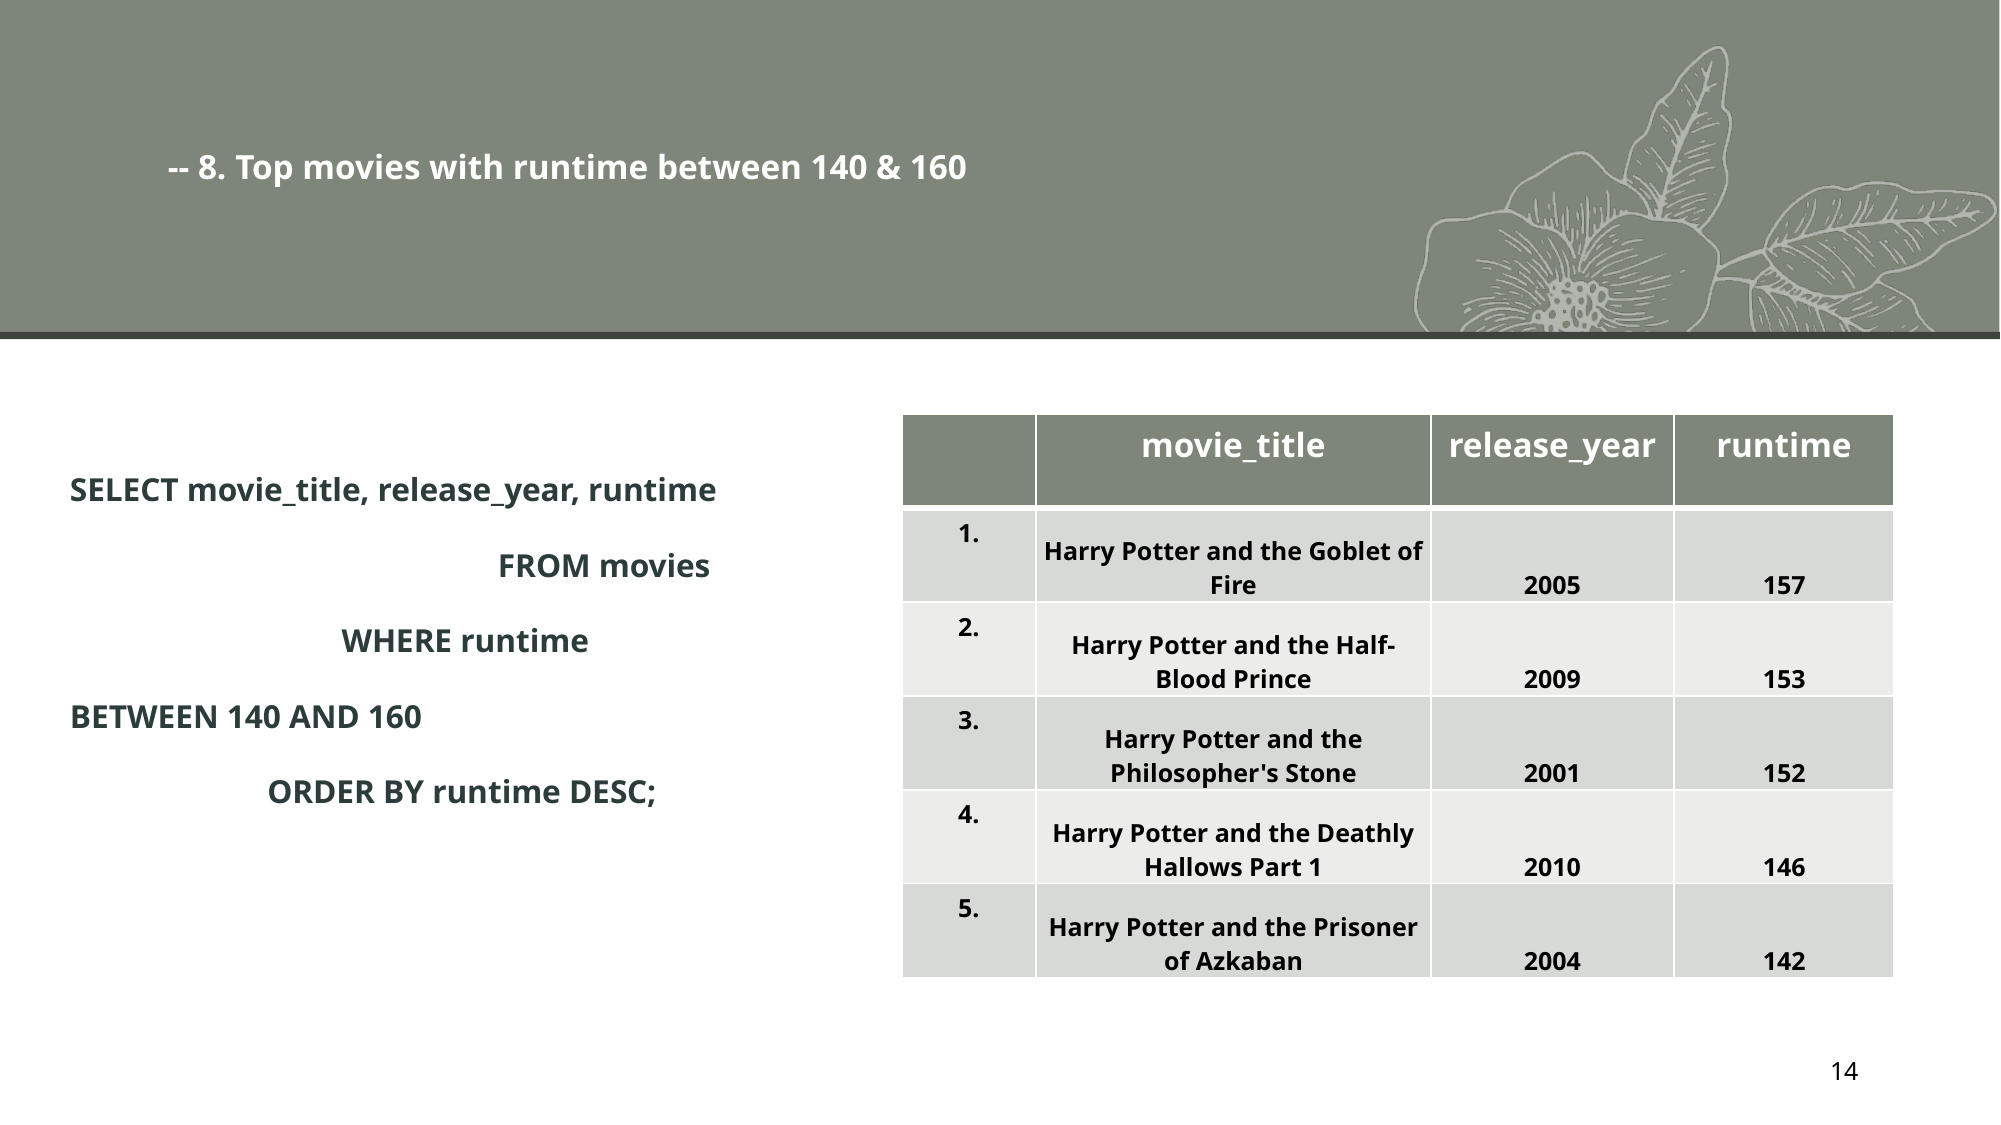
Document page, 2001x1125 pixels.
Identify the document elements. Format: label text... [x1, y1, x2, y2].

slide_number 14 [1744, 1042, 1874, 1103]
table_cell 142 [1675, 884, 1893, 977]
title -- 8. Top movies with runtime between 140 & 160 [153, 37, 1716, 300]
table_cell Harry Potter and the Deathly Hallows Part 1 [1037, 791, 1430, 883]
table_cell 152 [1675, 697, 1893, 789]
picture [1389, 21, 2001, 336]
table_cell 146 [1675, 791, 1893, 883]
table_cell Harry Potter and the Philosopher's Stone [1037, 697, 1430, 789]
table_cell 2009 [1432, 603, 1673, 695]
table_cell Harry Potter and the Goblet of Fire [1037, 511, 1430, 601]
table_header runtime [1675, 415, 1893, 505]
table_cell 4. [903, 791, 1035, 883]
table_cell 157 [1675, 511, 1893, 601]
table_cell 5. [903, 884, 1035, 977]
table_cell 2001 [1432, 697, 1673, 789]
table_header movie_title [1037, 415, 1430, 505]
table_cell 2004 [1432, 884, 1673, 977]
list SELECT movie_title, release_year, runtime FROM movies WHERE runtime BETWEEN 140 AND 160 ORDER BY runtime DESC; [55, 424, 752, 875]
table_cell 2. [903, 603, 1035, 695]
table_cell 2010 [1432, 791, 1673, 883]
table_cell Harry Potter and the Half-Blood Prince [1037, 603, 1430, 695]
table_cell 153 [1675, 603, 1893, 695]
table_header [903, 415, 1035, 505]
table_cell Harry Potter and the Prisoner of Azkaban [1037, 884, 1430, 977]
table_cell 3. [903, 697, 1035, 789]
table_cell 1. [903, 511, 1035, 601]
table_header release_year [1432, 415, 1673, 505]
table_cell 2005 [1432, 511, 1673, 601]
